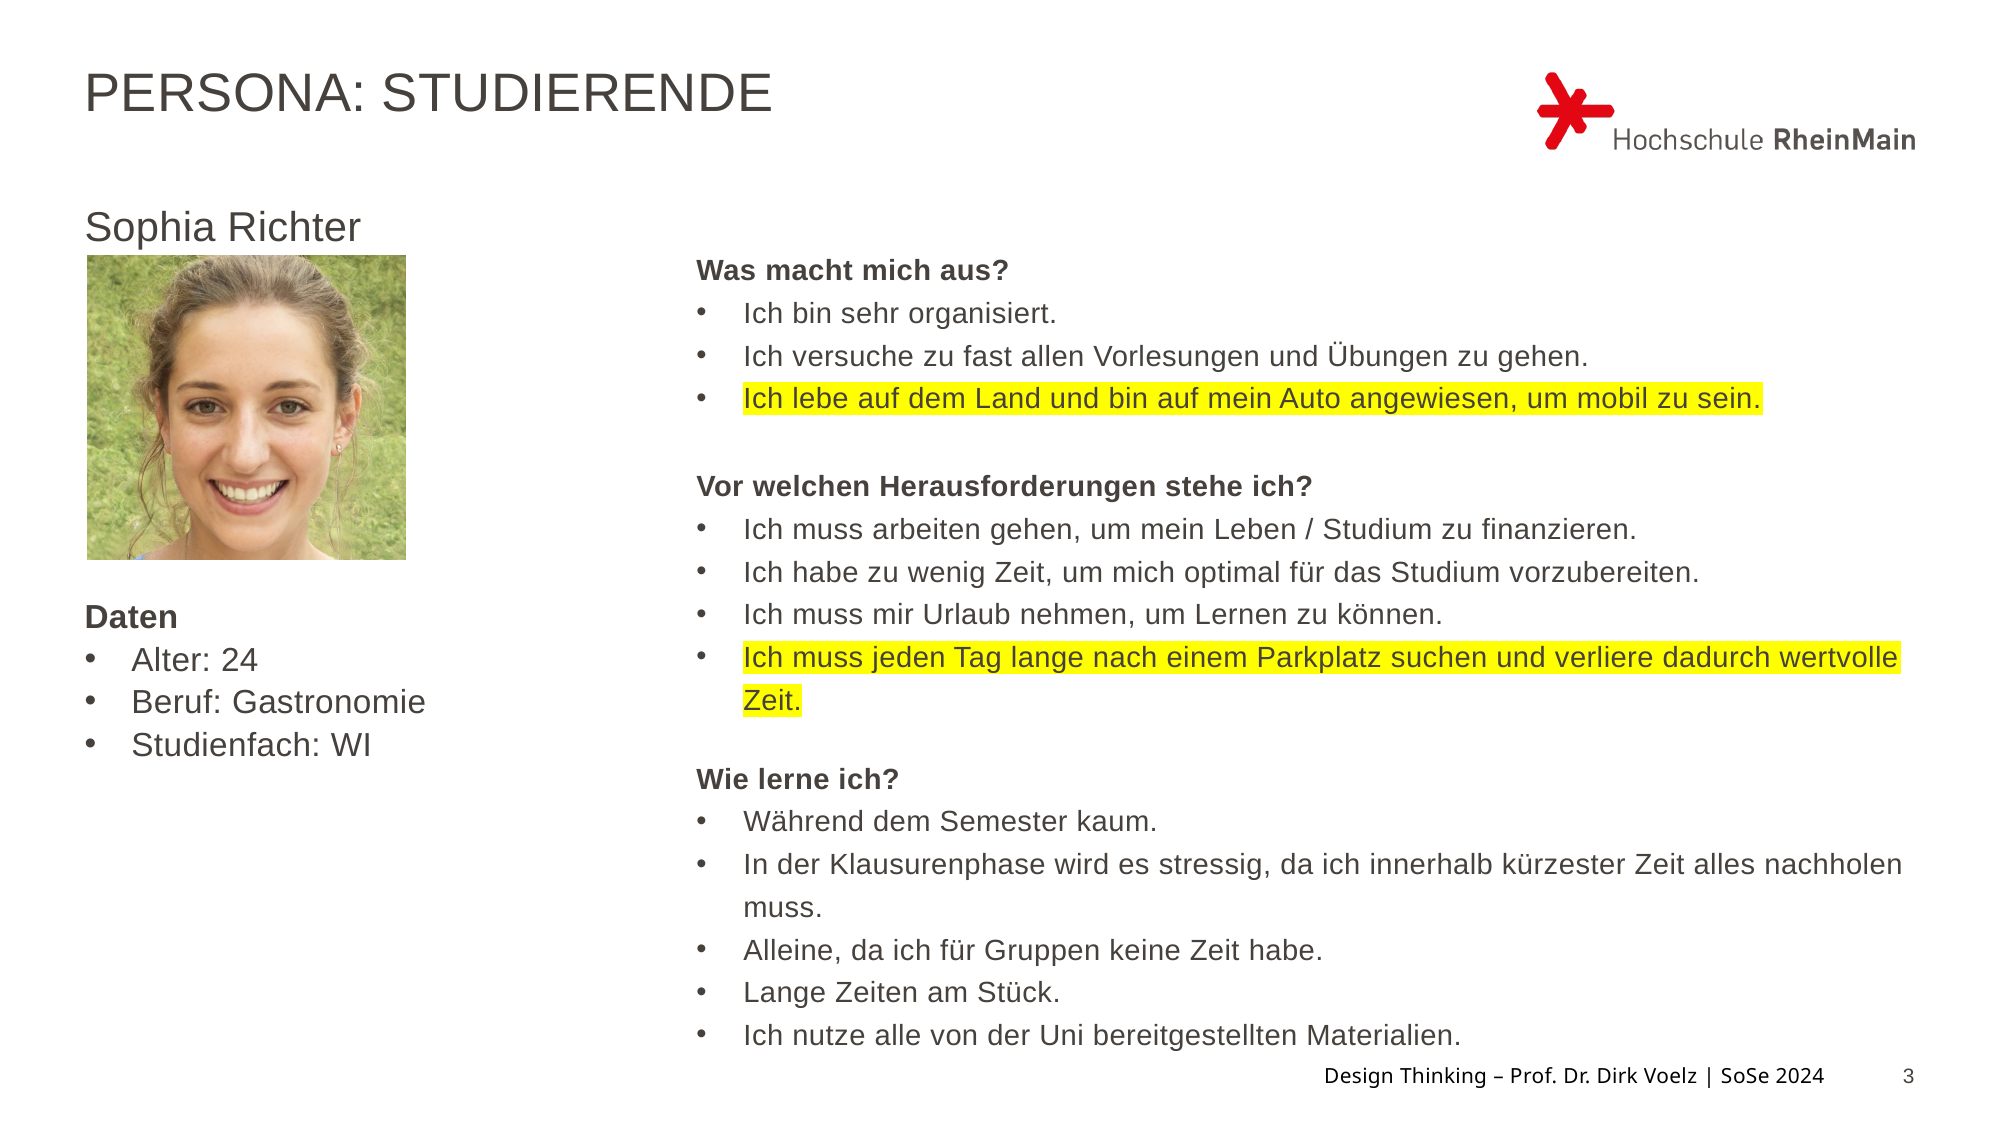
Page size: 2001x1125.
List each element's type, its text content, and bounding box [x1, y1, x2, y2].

title Persona: Studierende [84, 66, 1443, 124]
text_box Vor welchen Herausforderungen stehe ich? Ich muss arbeiten gehen, um mein Leben / Studium zu finanzieren. Ich habe zu wenig Zeit, um mich optimal für das Studium vorzubereiten. Ich muss mir Urlaub nehmen, um Lernen zu können. Ich muss jeden Tag lange nach einem Parkplatz suchen und verliere dadurch wertvolle Zeit. [696, 459, 1960, 686]
picture [87, 255, 406, 560]
list Daten Alter: 24 Beruf: Gastronomie Studienfach: WI [84, 592, 608, 962]
picture [1537, 72, 1915, 150]
text_box Was macht mich aus? Ich bin sehr organisiert. Ich versuche zu fast allen Vorlesungen und Übungen zu gehen. Ich lebe auf dem Land und bin auf mein Auto angewiesen, um mobil zu sein. [696, 243, 1960, 459]
footer Design Thinking – Prof. Dr. Dirk Voelz | SoSe 2024 [701, 1059, 1845, 1090]
slide_number 3 [1845, 1059, 1915, 1090]
list Sophia Richter [84, 198, 443, 277]
text_box Wie lerne ich? Während dem Semester kaum. In der Klausurenphase wird es stressig, da ich innerhalb kürzester Zeit alles nachholen muss. Alleine, da ich für Gruppen keine Zeit habe. Lange Zeiten am Stück. Ich nutze alle von der Uni bereitgestellten Materialien. [696, 752, 1960, 893]
